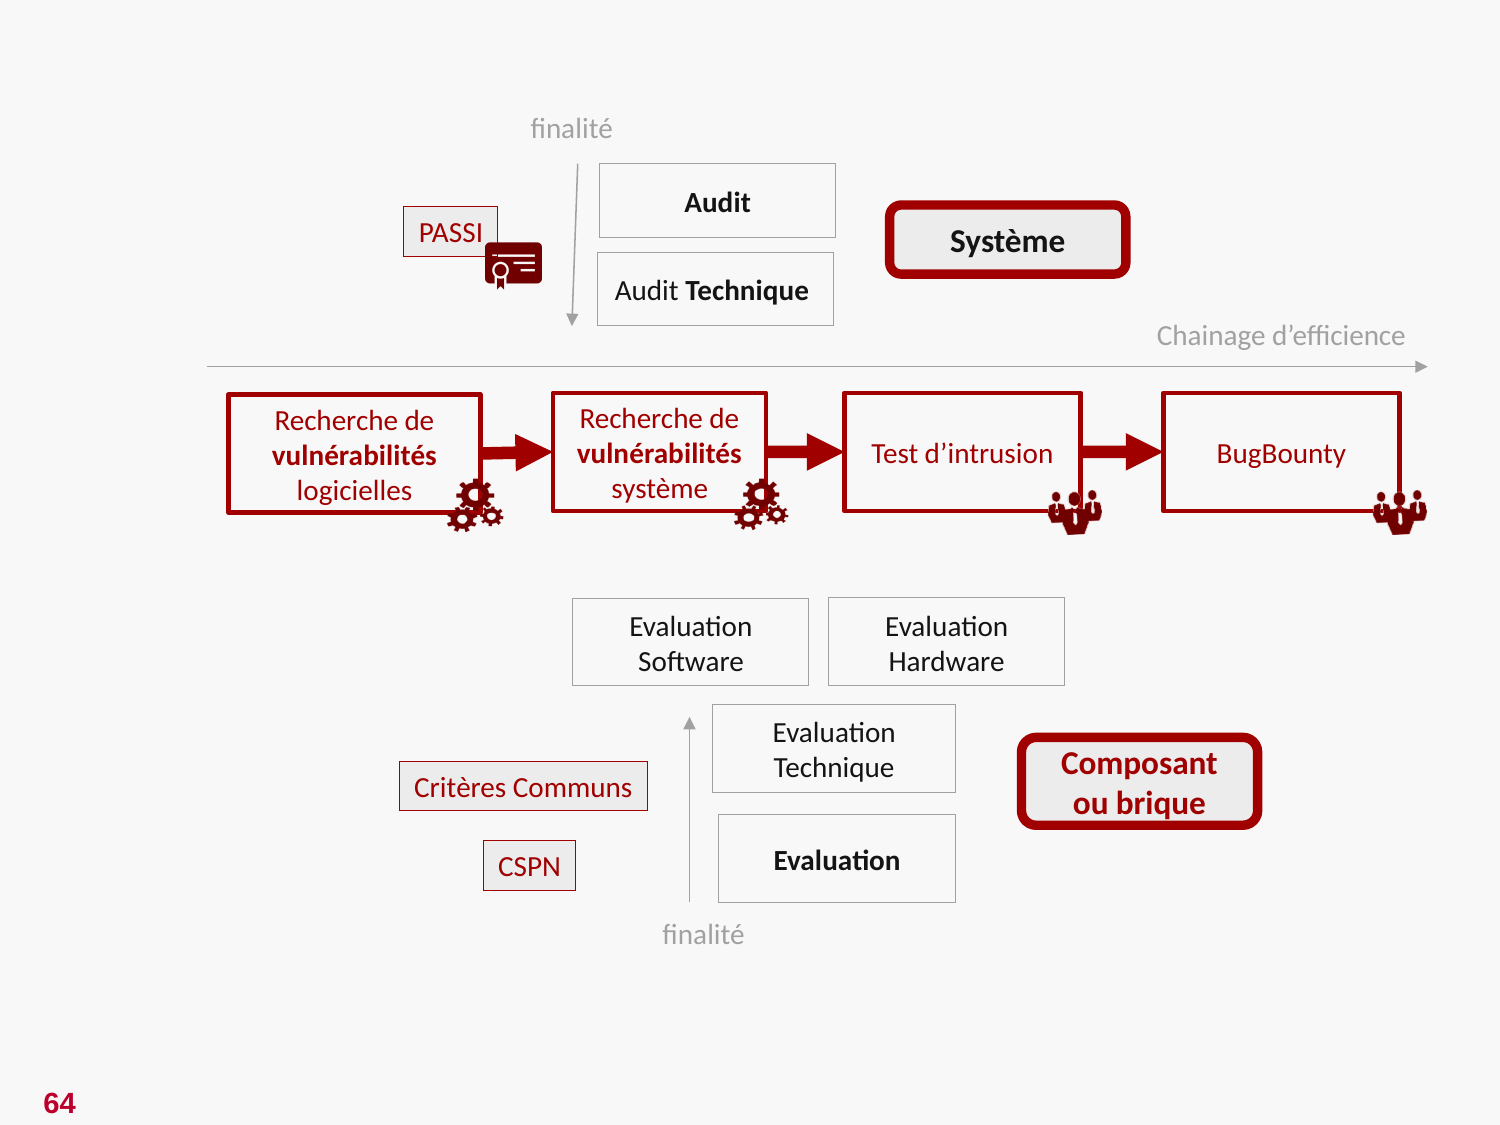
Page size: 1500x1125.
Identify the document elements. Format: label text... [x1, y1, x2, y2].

text_box Système [887, 202, 1128, 277]
text_box Critères Communs [399, 761, 648, 811]
text_box Evaluation Software [572, 598, 809, 686]
text_box CSPN [483, 840, 576, 891]
text_box Evaluation Technique [712, 704, 956, 793]
picture [732, 476, 789, 531]
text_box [571, 163, 578, 327]
text_box Test d’intrusion [844, 392, 1081, 511]
text_box finalité [647, 907, 760, 958]
text_box Composant ou brique [1019, 735, 1260, 828]
text_box PASSI [403, 206, 498, 257]
picture [444, 476, 505, 534]
picture [485, 237, 543, 295]
text_box Recherche de vulnérabilités logicielles [228, 394, 481, 513]
text_box Evaluation [718, 814, 956, 903]
text_box BugBounty [1163, 392, 1400, 511]
text_box Recherche de vulnérabilités système [552, 392, 766, 511]
text_box Evaluation Hardware [828, 597, 1065, 686]
text_box Audit [599, 163, 836, 238]
picture [1372, 490, 1427, 535]
text_box finalité [515, 101, 628, 152]
text_box Chainage d’efficience [1142, 308, 1428, 359]
picture [1047, 490, 1102, 535]
text_box Audit Technique [597, 252, 834, 326]
